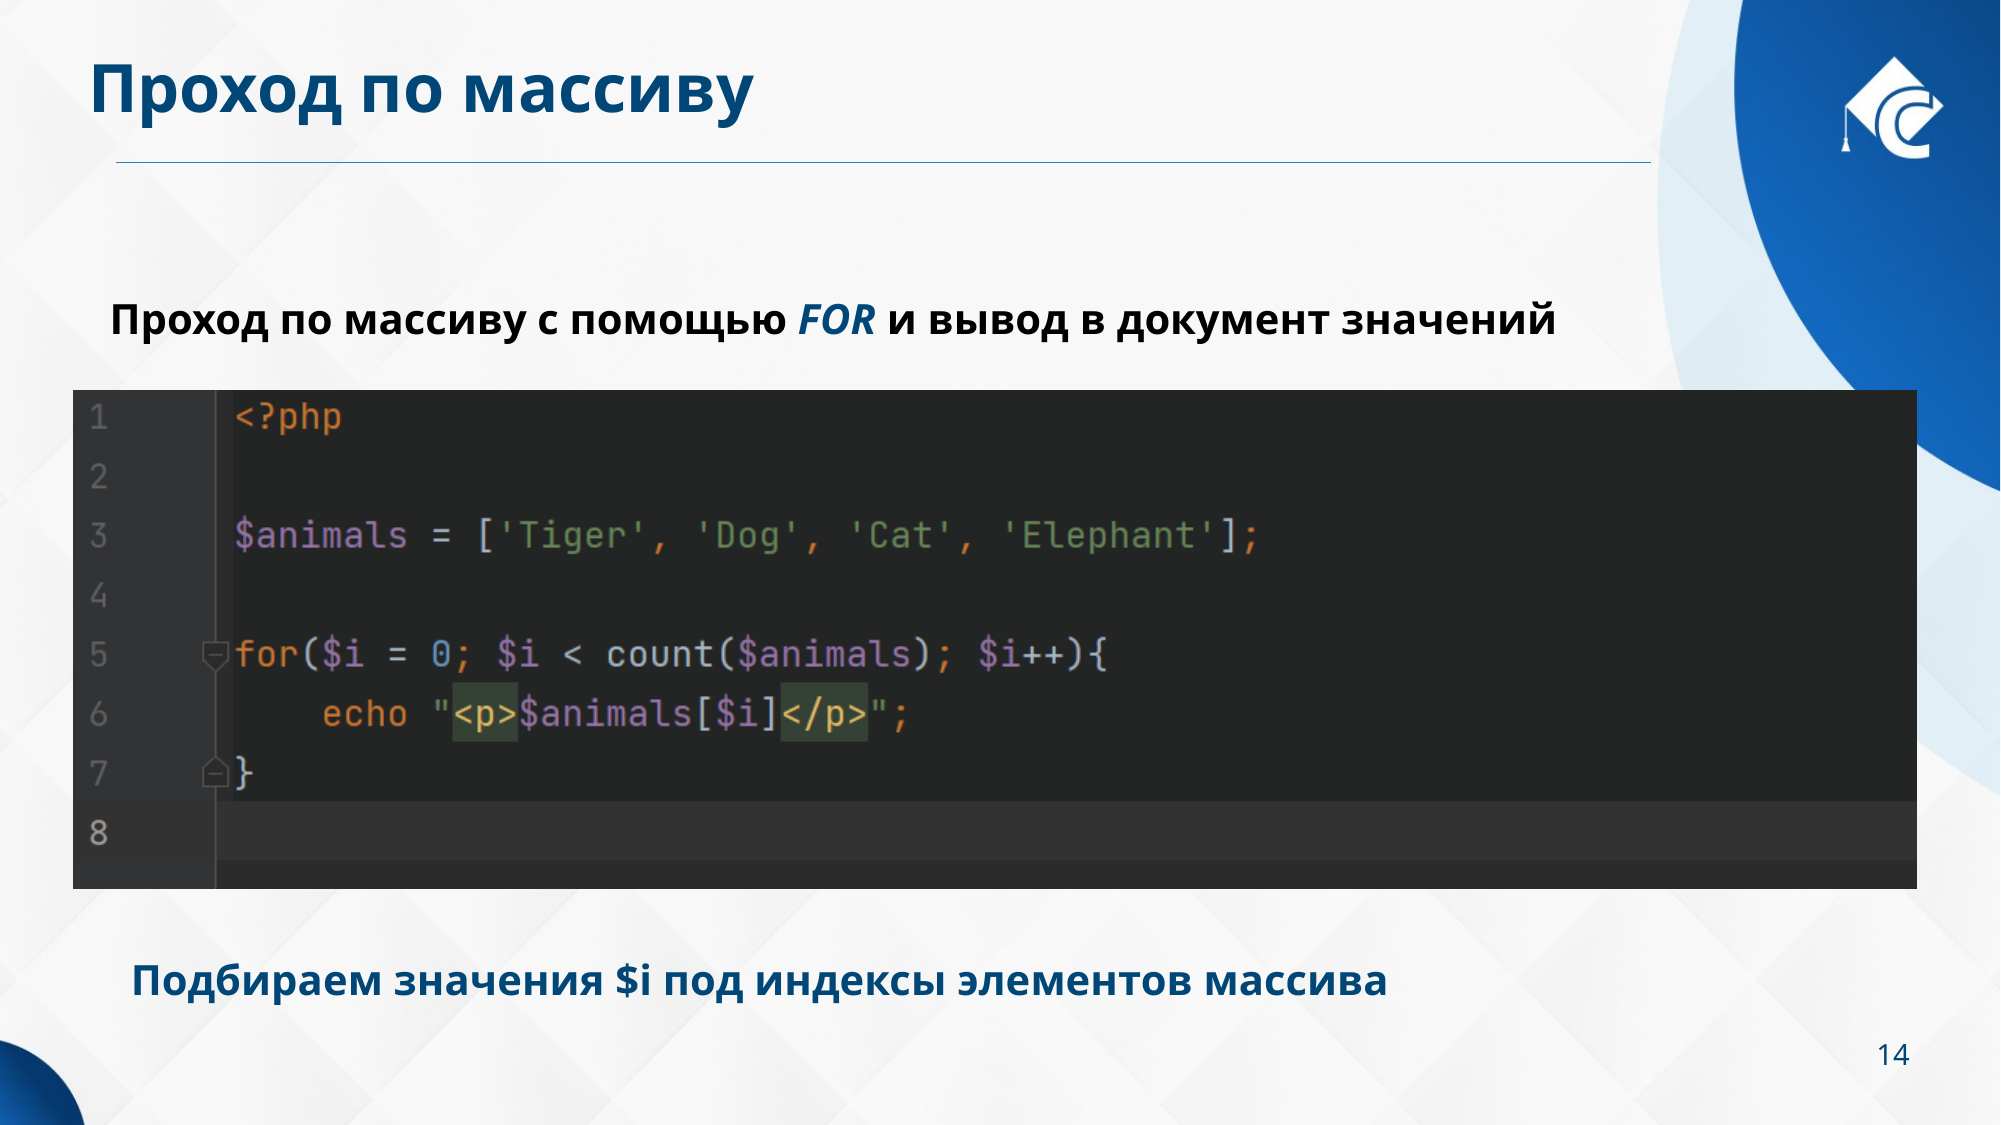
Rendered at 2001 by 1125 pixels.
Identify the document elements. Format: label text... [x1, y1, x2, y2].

text_box Проход по массиву с помощью FOR и вывод в документ значений [94, 291, 1652, 363]
text_box Подбираем значения $i под индексы элементов массива [115, 951, 1673, 1024]
title Проход по массиву [73, 32, 1609, 150]
slide_number 14 [1806, 1026, 1925, 1086]
picture [0, 0, 2001, 1125]
